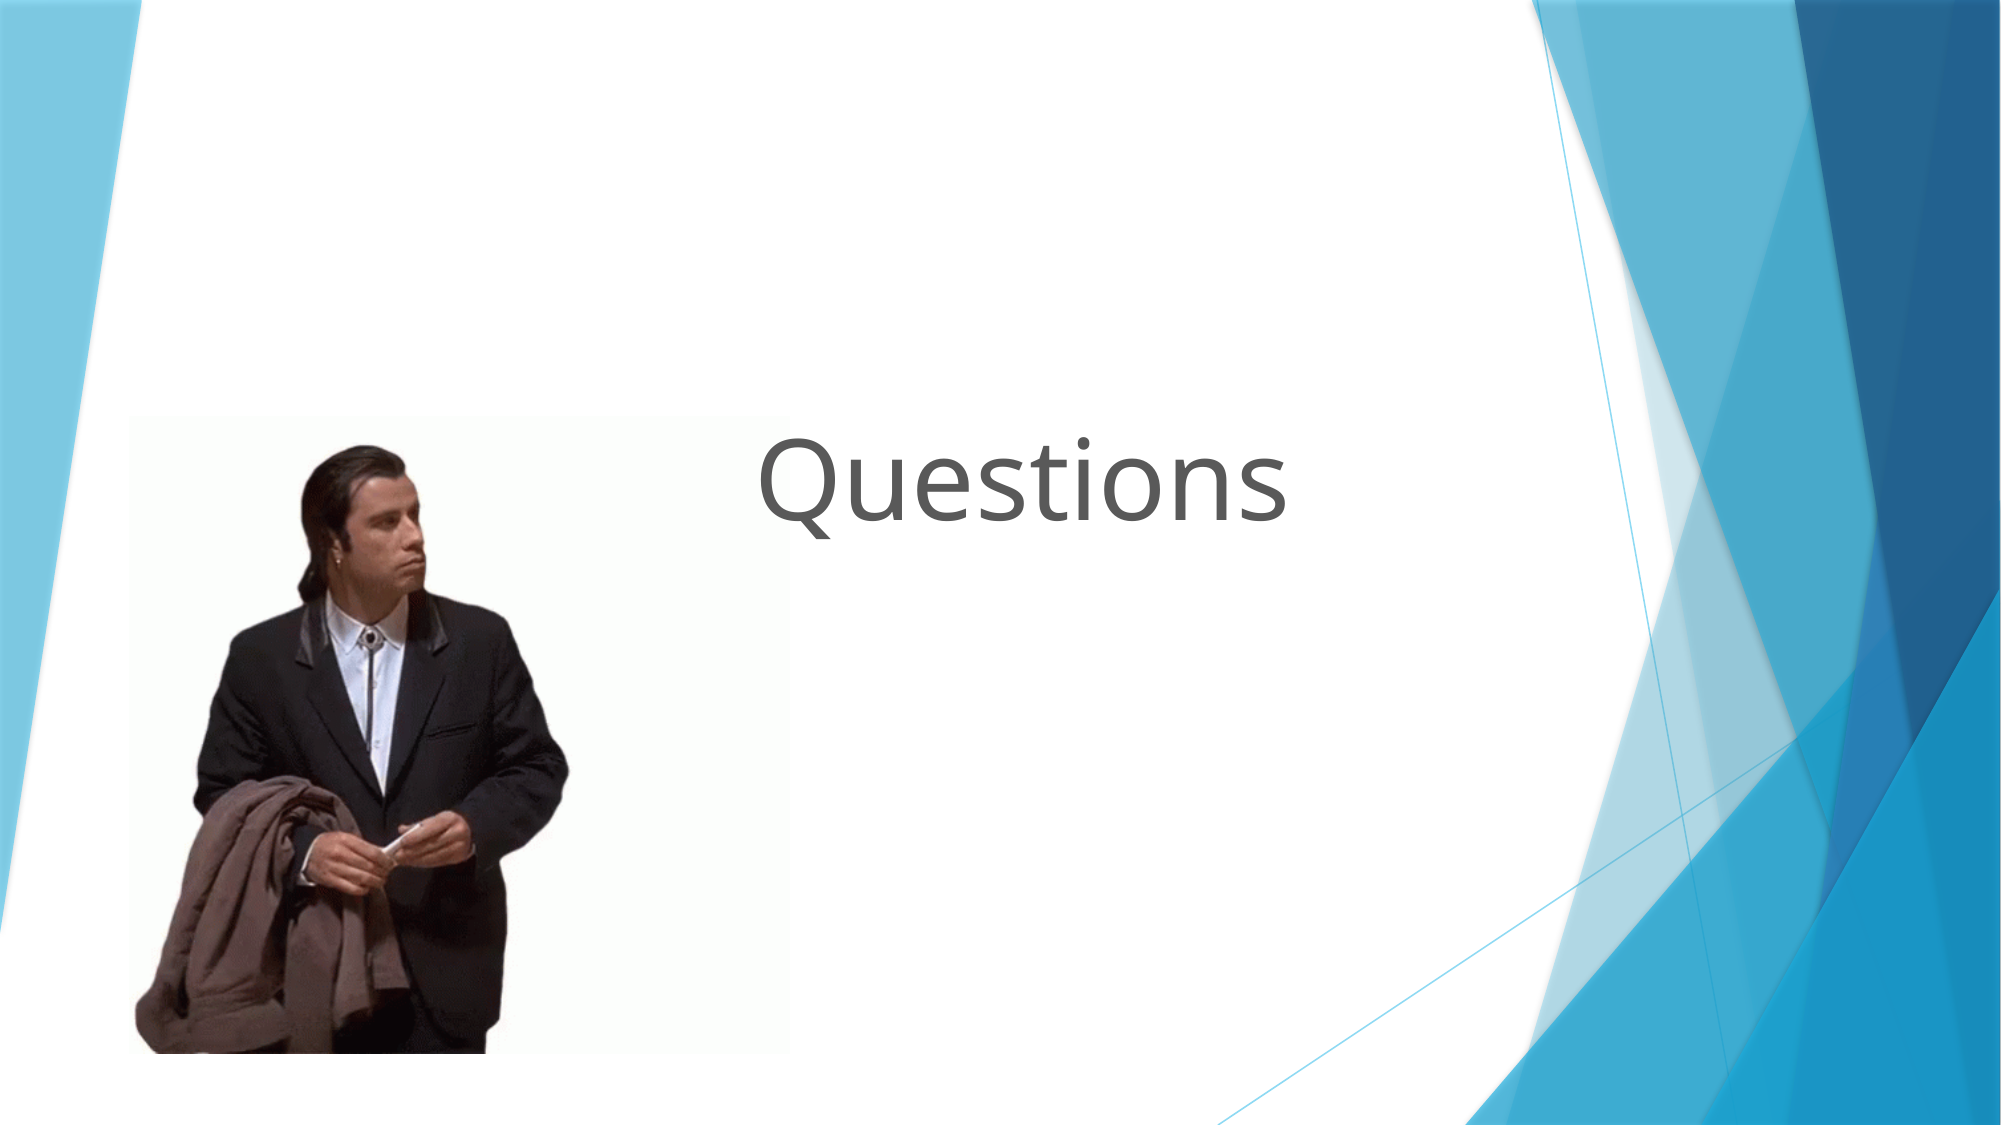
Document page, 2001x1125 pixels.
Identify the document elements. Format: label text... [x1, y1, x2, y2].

picture [128, 416, 791, 1055]
title Questions [793, 417, 1341, 551]
